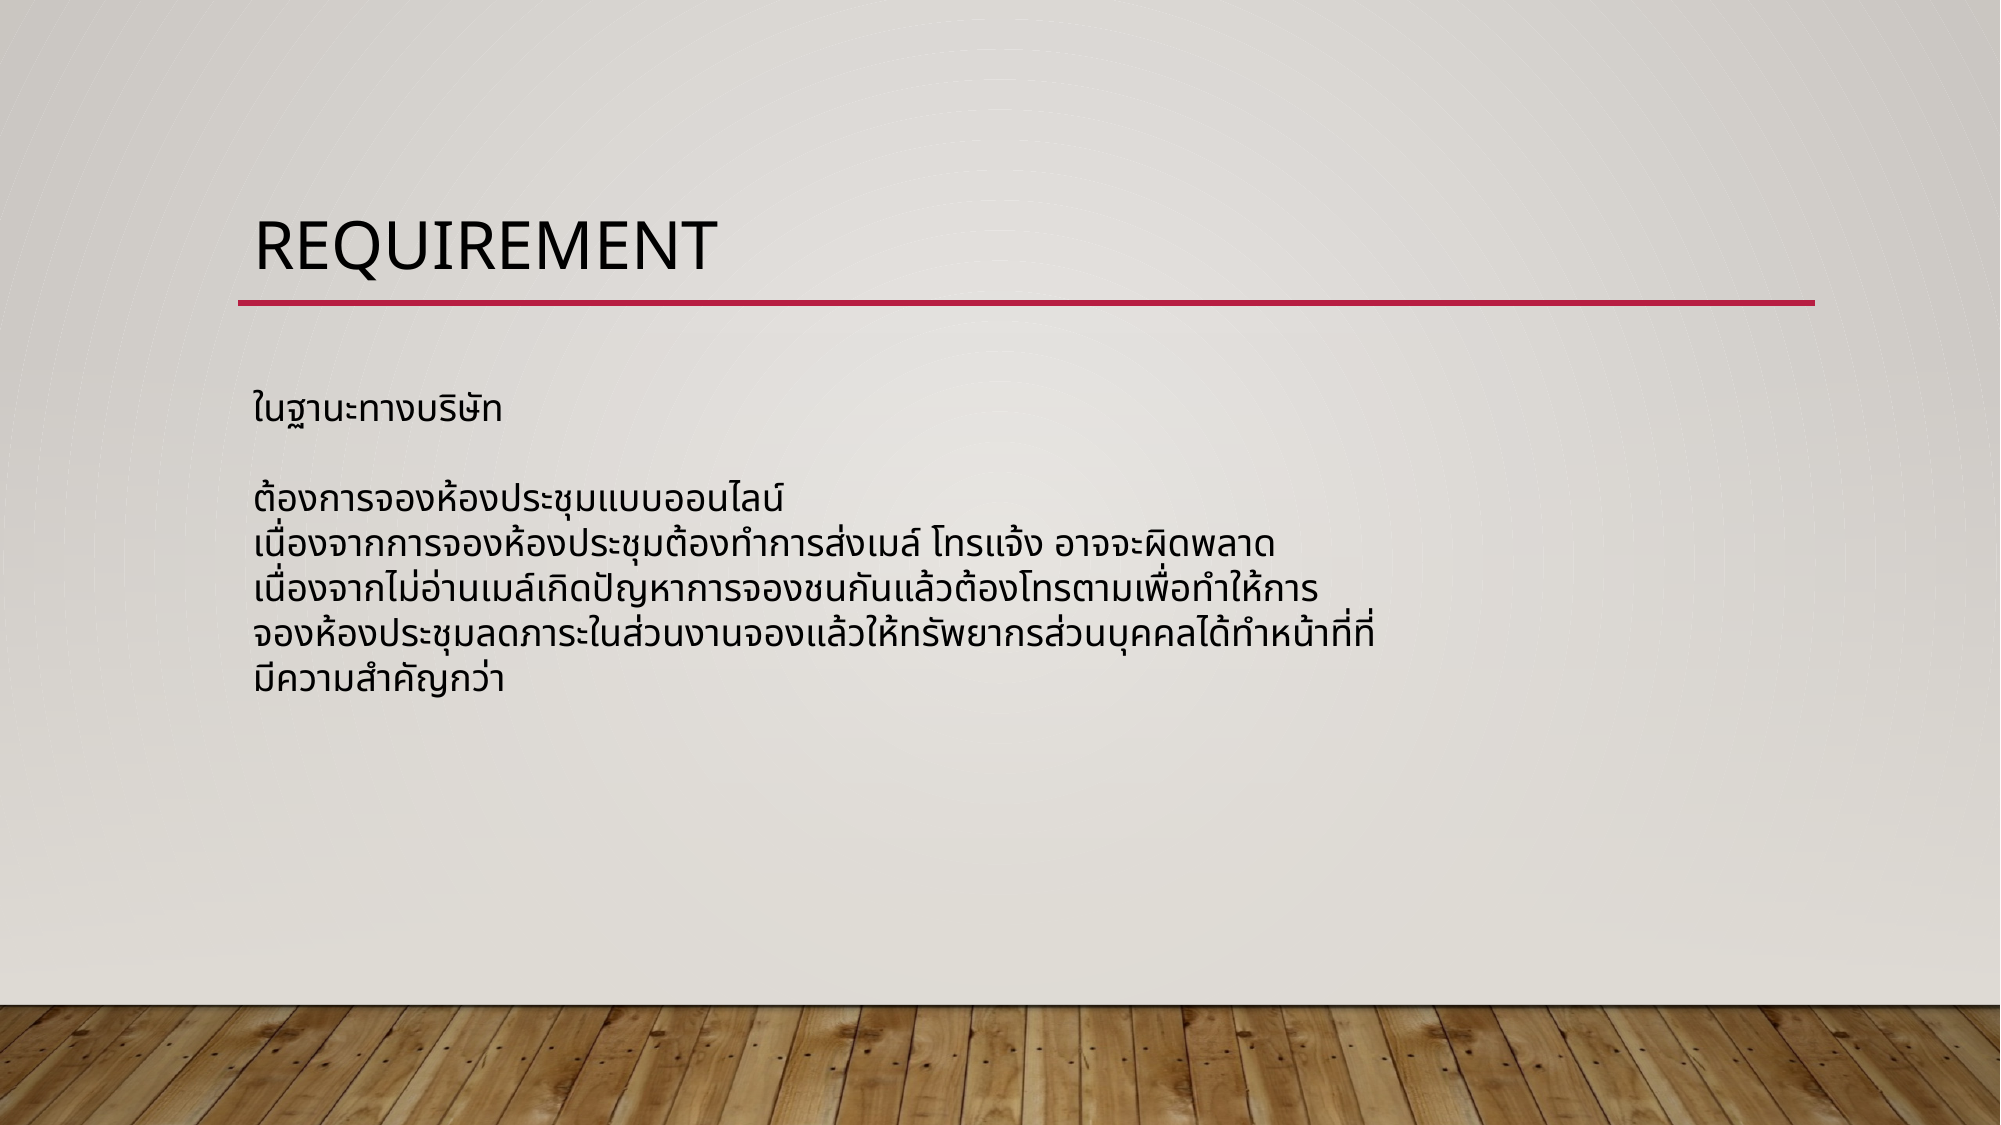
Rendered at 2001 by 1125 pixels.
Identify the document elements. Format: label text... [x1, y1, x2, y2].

picture [0, 1005, 2000, 1125]
text_box ในฐานะทางบริษัท ต้องการจองห้องประชุมแบบออนไลน์ เนื่องจากการจองห้องประชุมต้องทำการส่งเมล์ โทรแจ้ง อาจจะผิดพลาดเนื่องจากไม่อ่านเมล์เกิดปัญหาการจองชนกันแล้วต้องโทรตามเพื่อทำให้การจองห้องประชุมลดภาระในส่วนงานจองแล้วให้ทรัพยากรส่วนบุคคลได้ทำหน้าที่ที่มีความสำคัญกว่า [238, 376, 1395, 707]
title Requirement [238, 204, 1814, 377]
